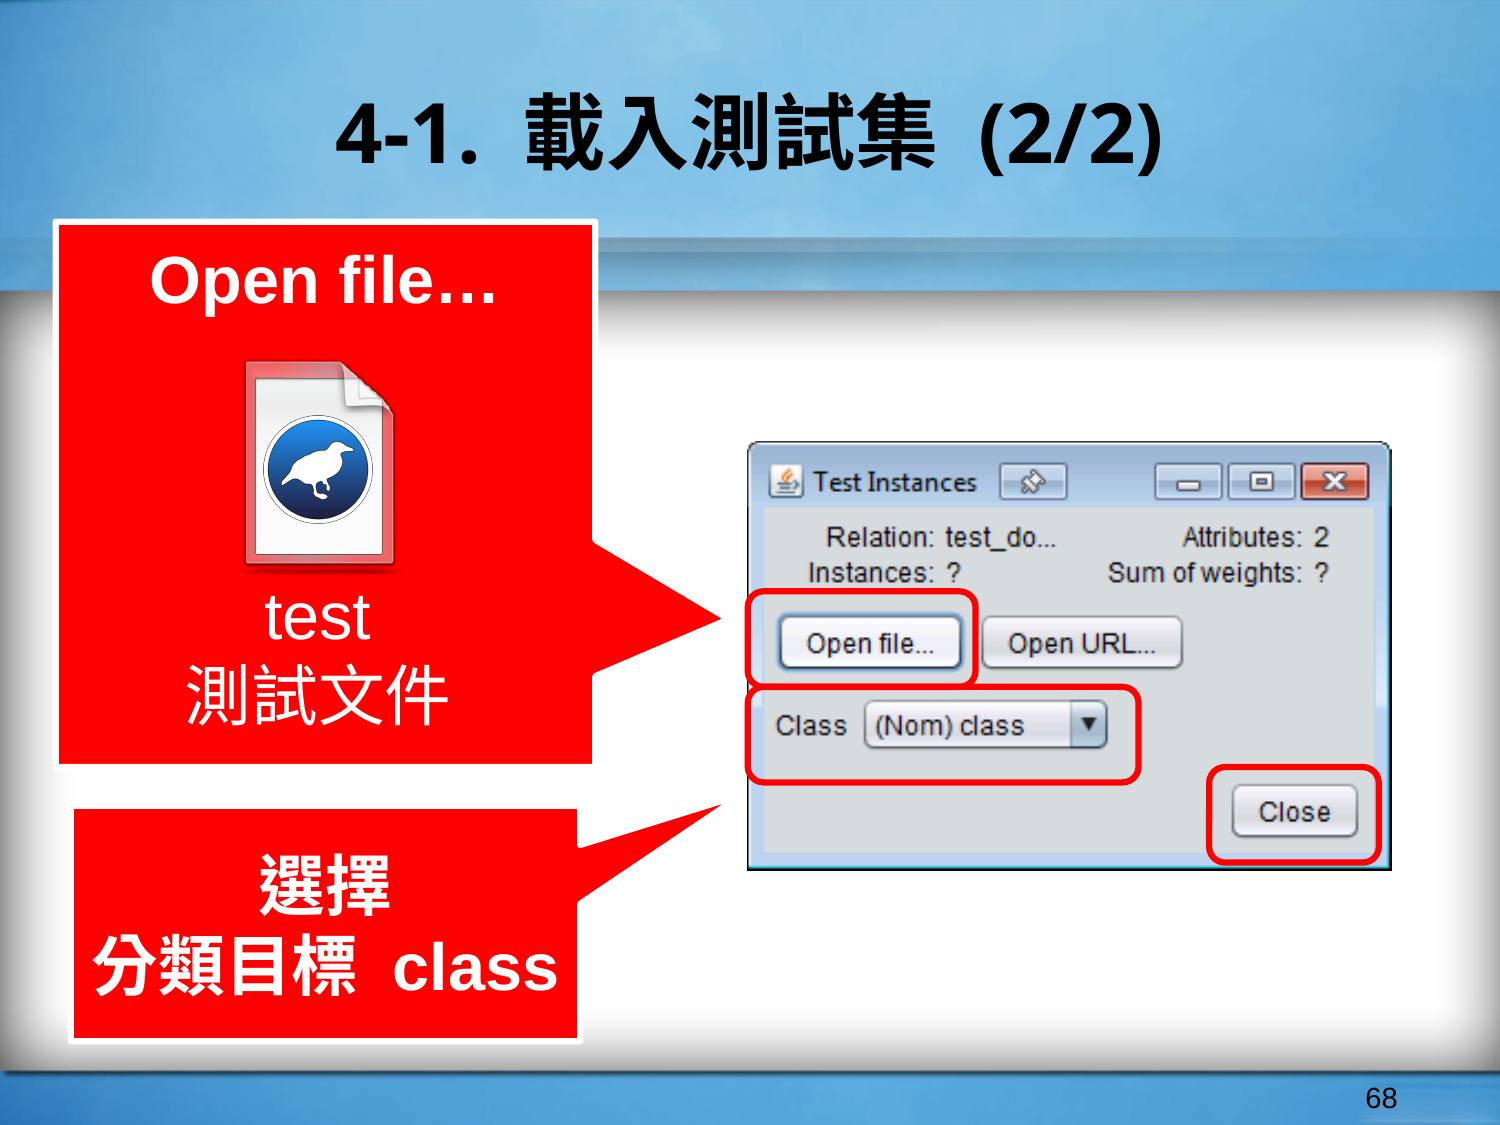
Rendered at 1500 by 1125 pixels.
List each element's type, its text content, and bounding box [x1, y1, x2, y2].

title 4-1. 載入測試集 (2/2) [78, 27, 1422, 232]
text_box 選擇 分類目標 class [70, 794, 742, 1042]
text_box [156, 358, 480, 708]
picture [0, 0, 1500, 1125]
text_box Open file… [55, 221, 729, 768]
slide_number ‹#› [1350, 1074, 1488, 1118]
